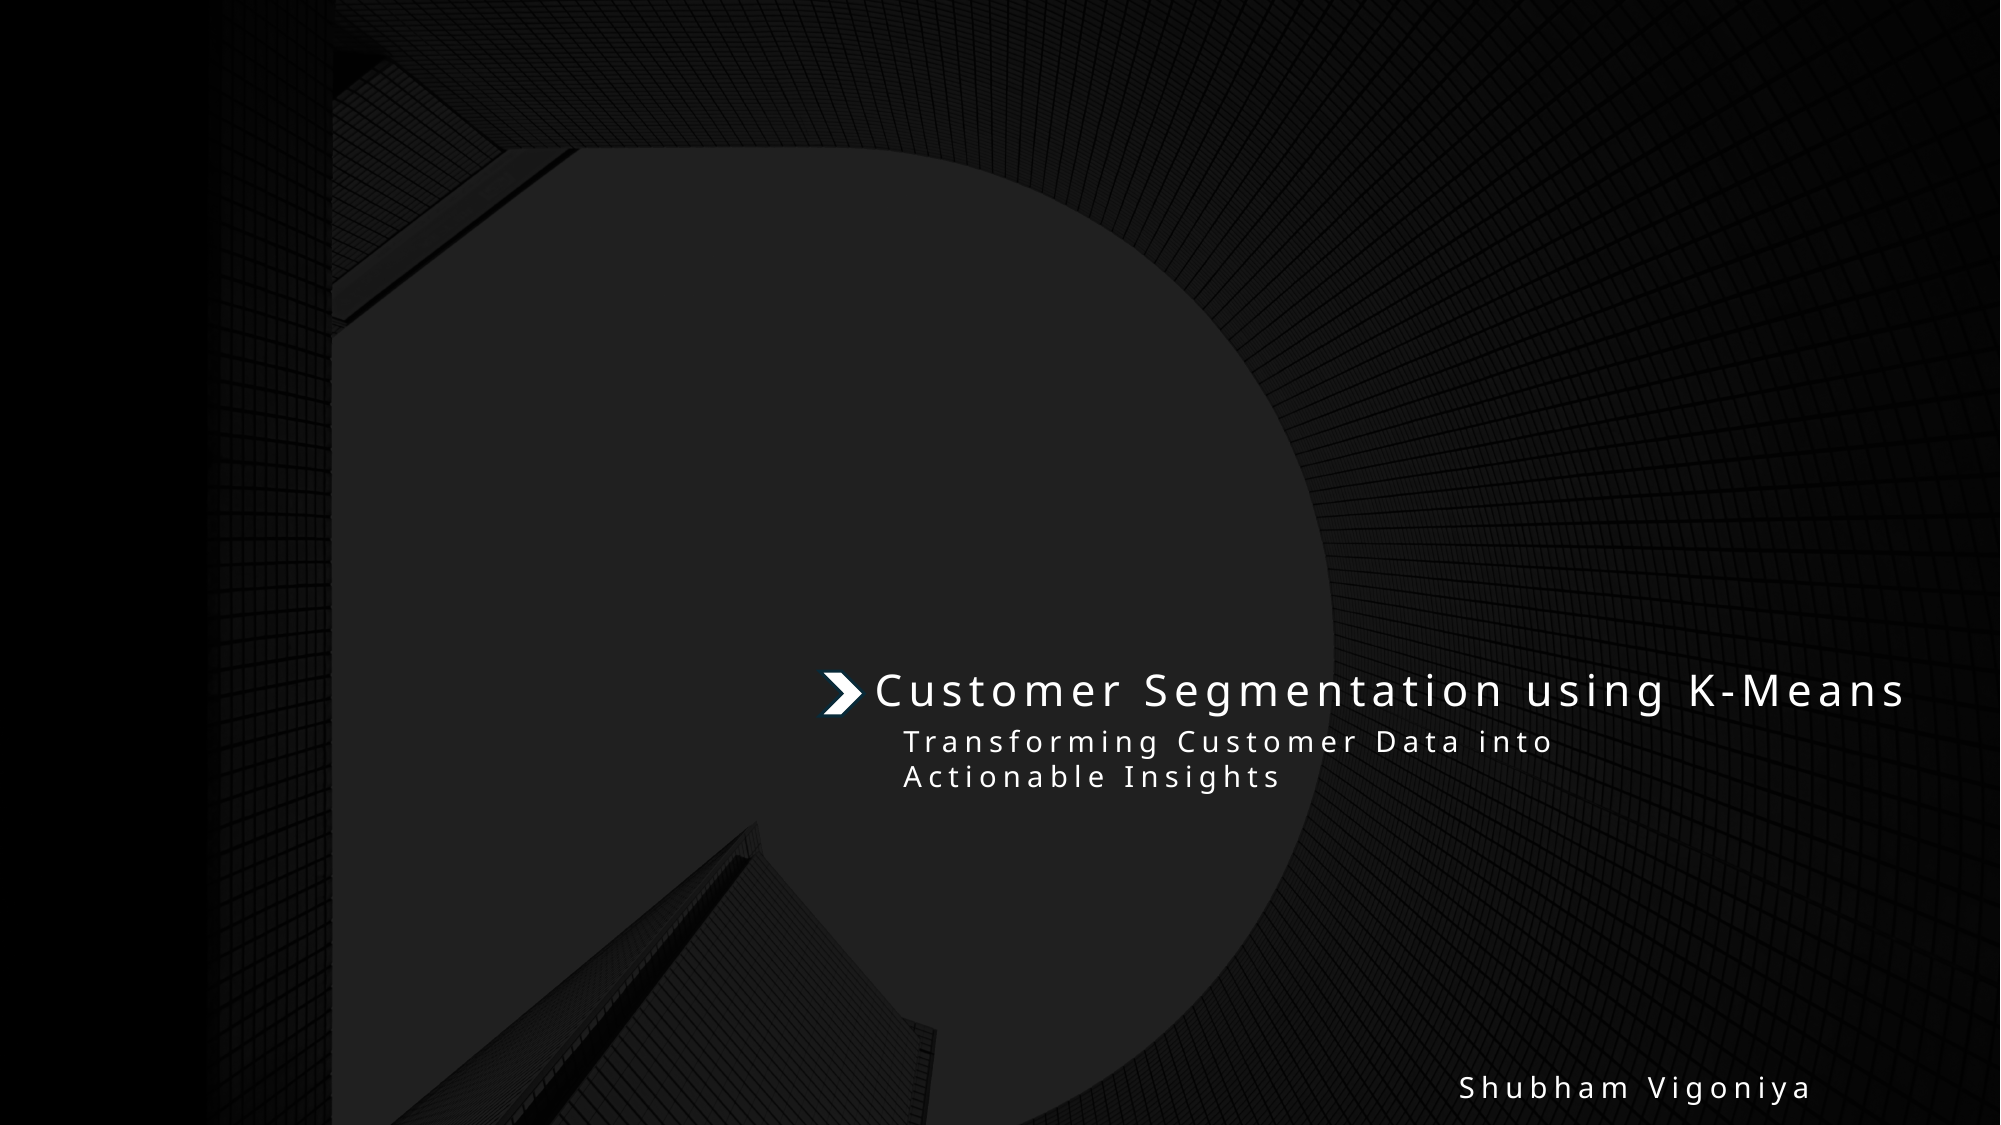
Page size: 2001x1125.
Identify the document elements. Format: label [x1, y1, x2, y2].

text_box [818, 654, 2000, 803]
picture [0, 0, 2000, 1125]
